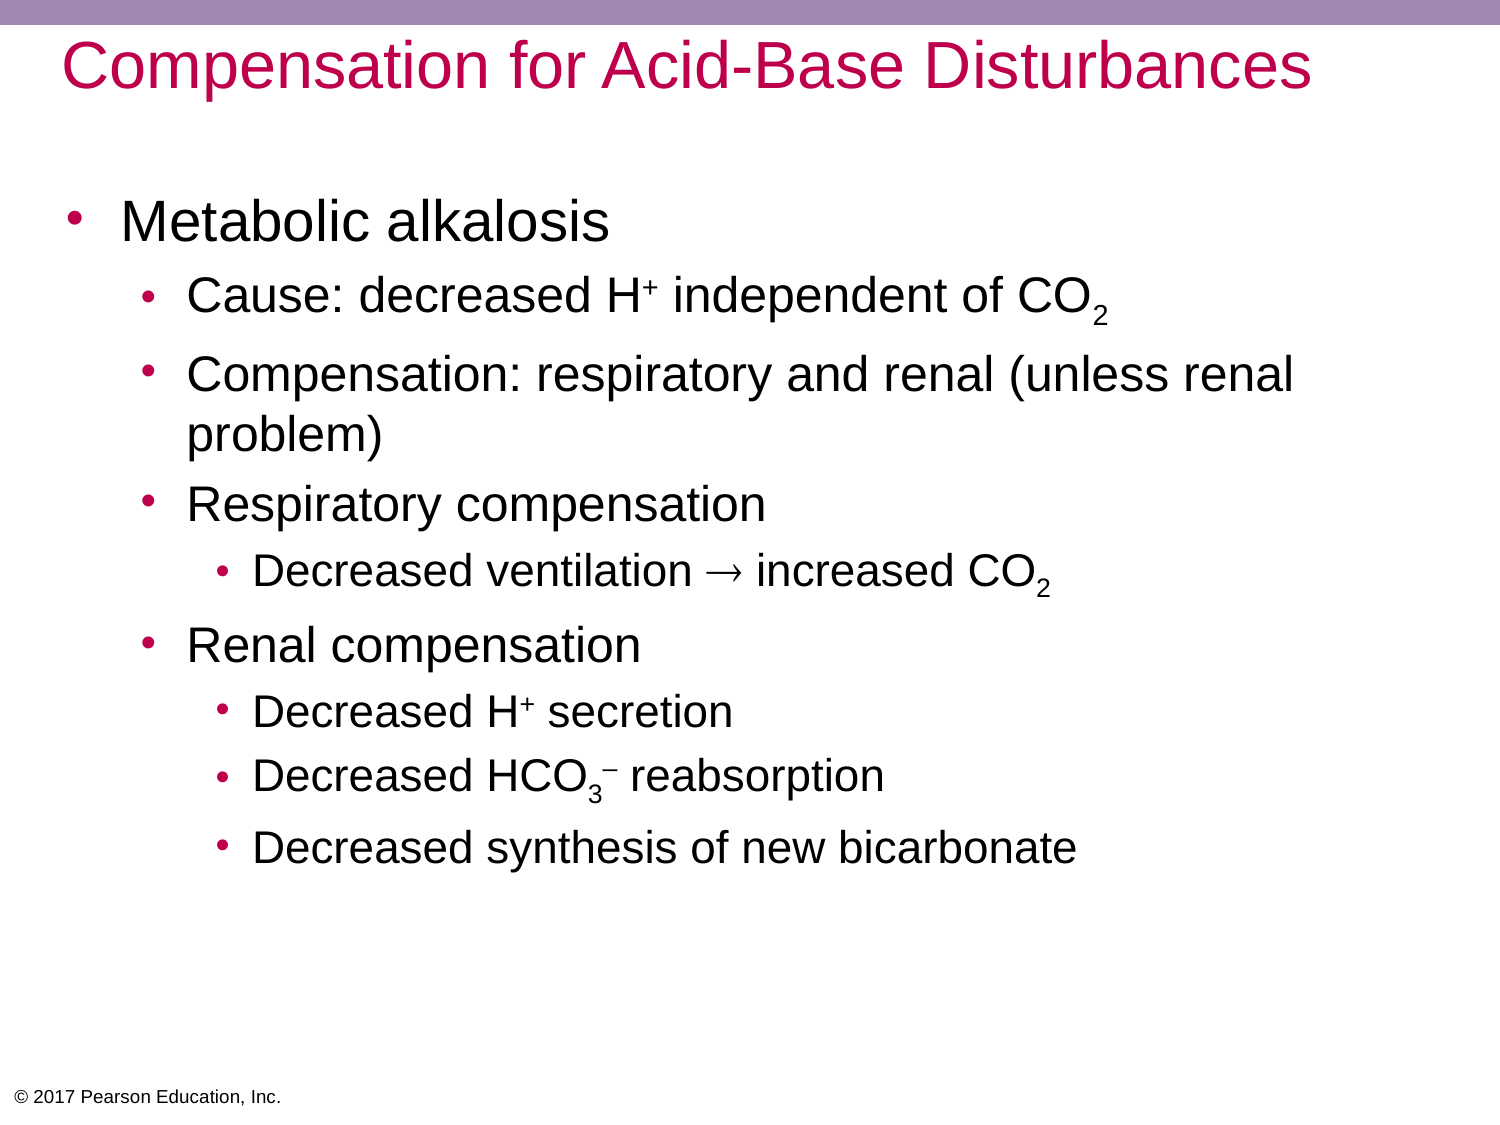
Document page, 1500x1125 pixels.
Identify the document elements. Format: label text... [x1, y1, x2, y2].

list Metabolic alkalosis Cause: decreased H+ independent of CO2 Compensation: respiratory and renal (unless renal problem) Respiratory compensation Decreased ventilation  increased CO2 Renal compensation Decreased H+ secretion Decreased HCO3– reabsorption Decreased synthesis of new bicarbonate [49, 175, 1450, 1038]
title Compensation for Acid-Base Disturbances [46, 14, 1500, 110]
